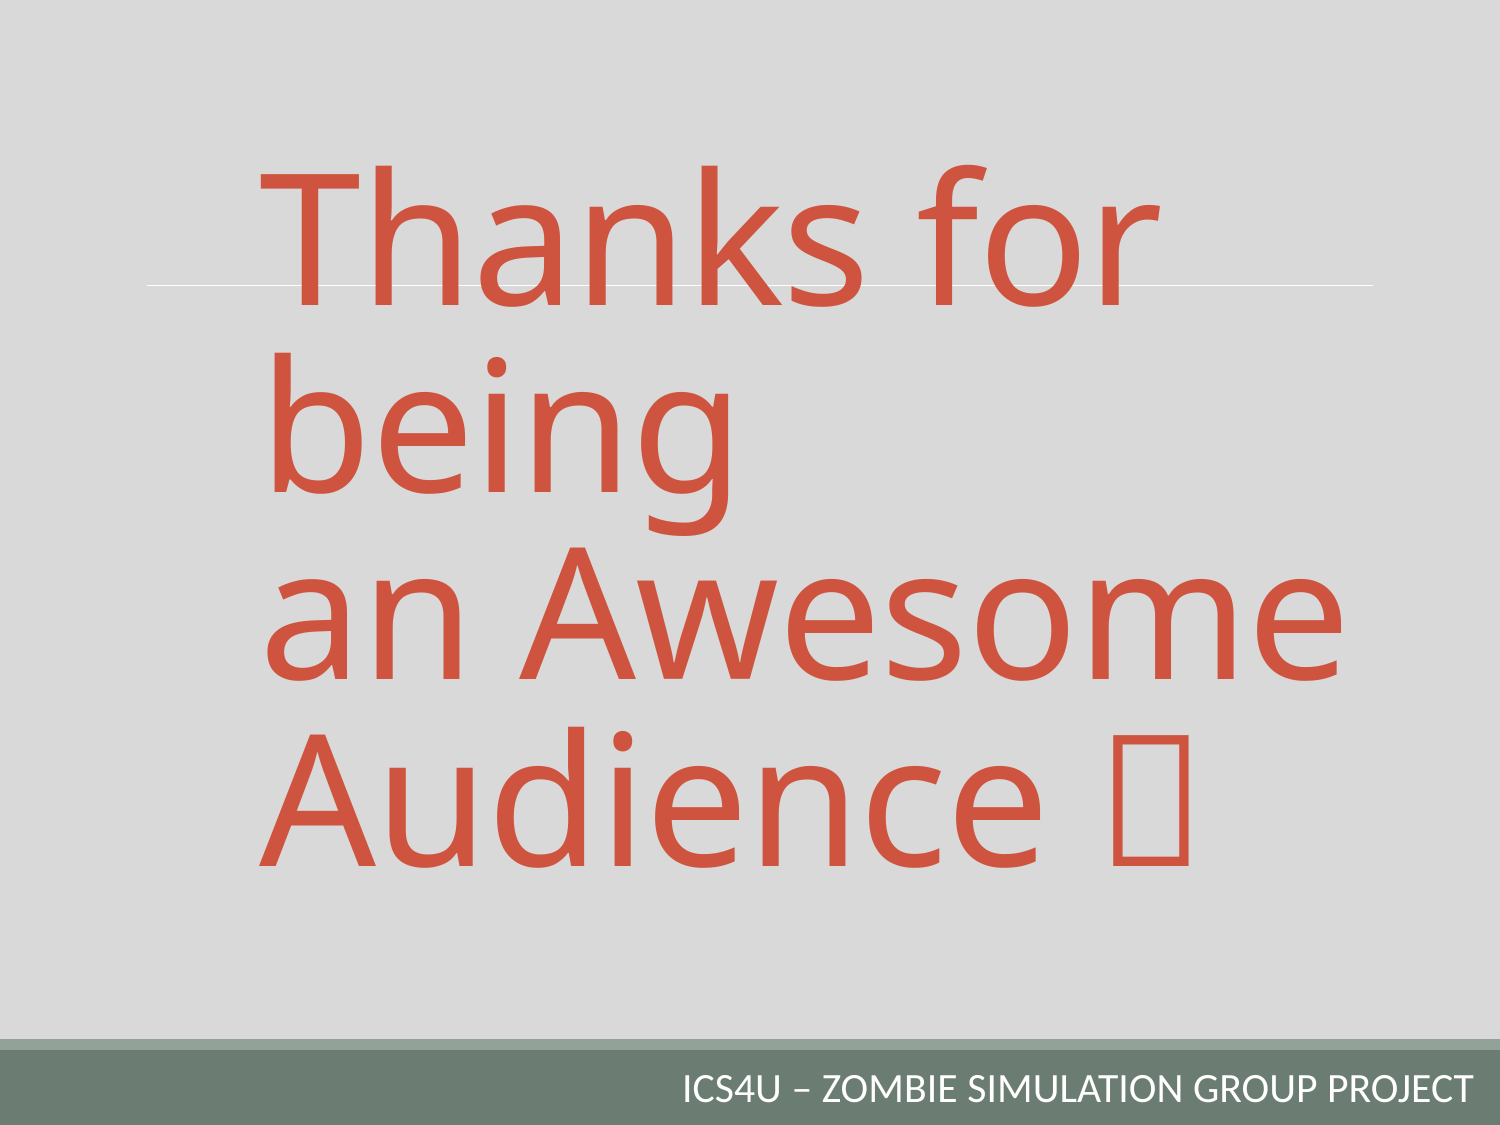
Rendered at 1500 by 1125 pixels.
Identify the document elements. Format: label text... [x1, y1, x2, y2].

title Thanks for being an Awesome Audience  [924, 672, 1482, 911]
text_box ICS4U – ZOMBIE SIMULATION GROUP PROJECT [667, 1053, 1498, 1118]
text_box [134, 396, 924, 1007]
